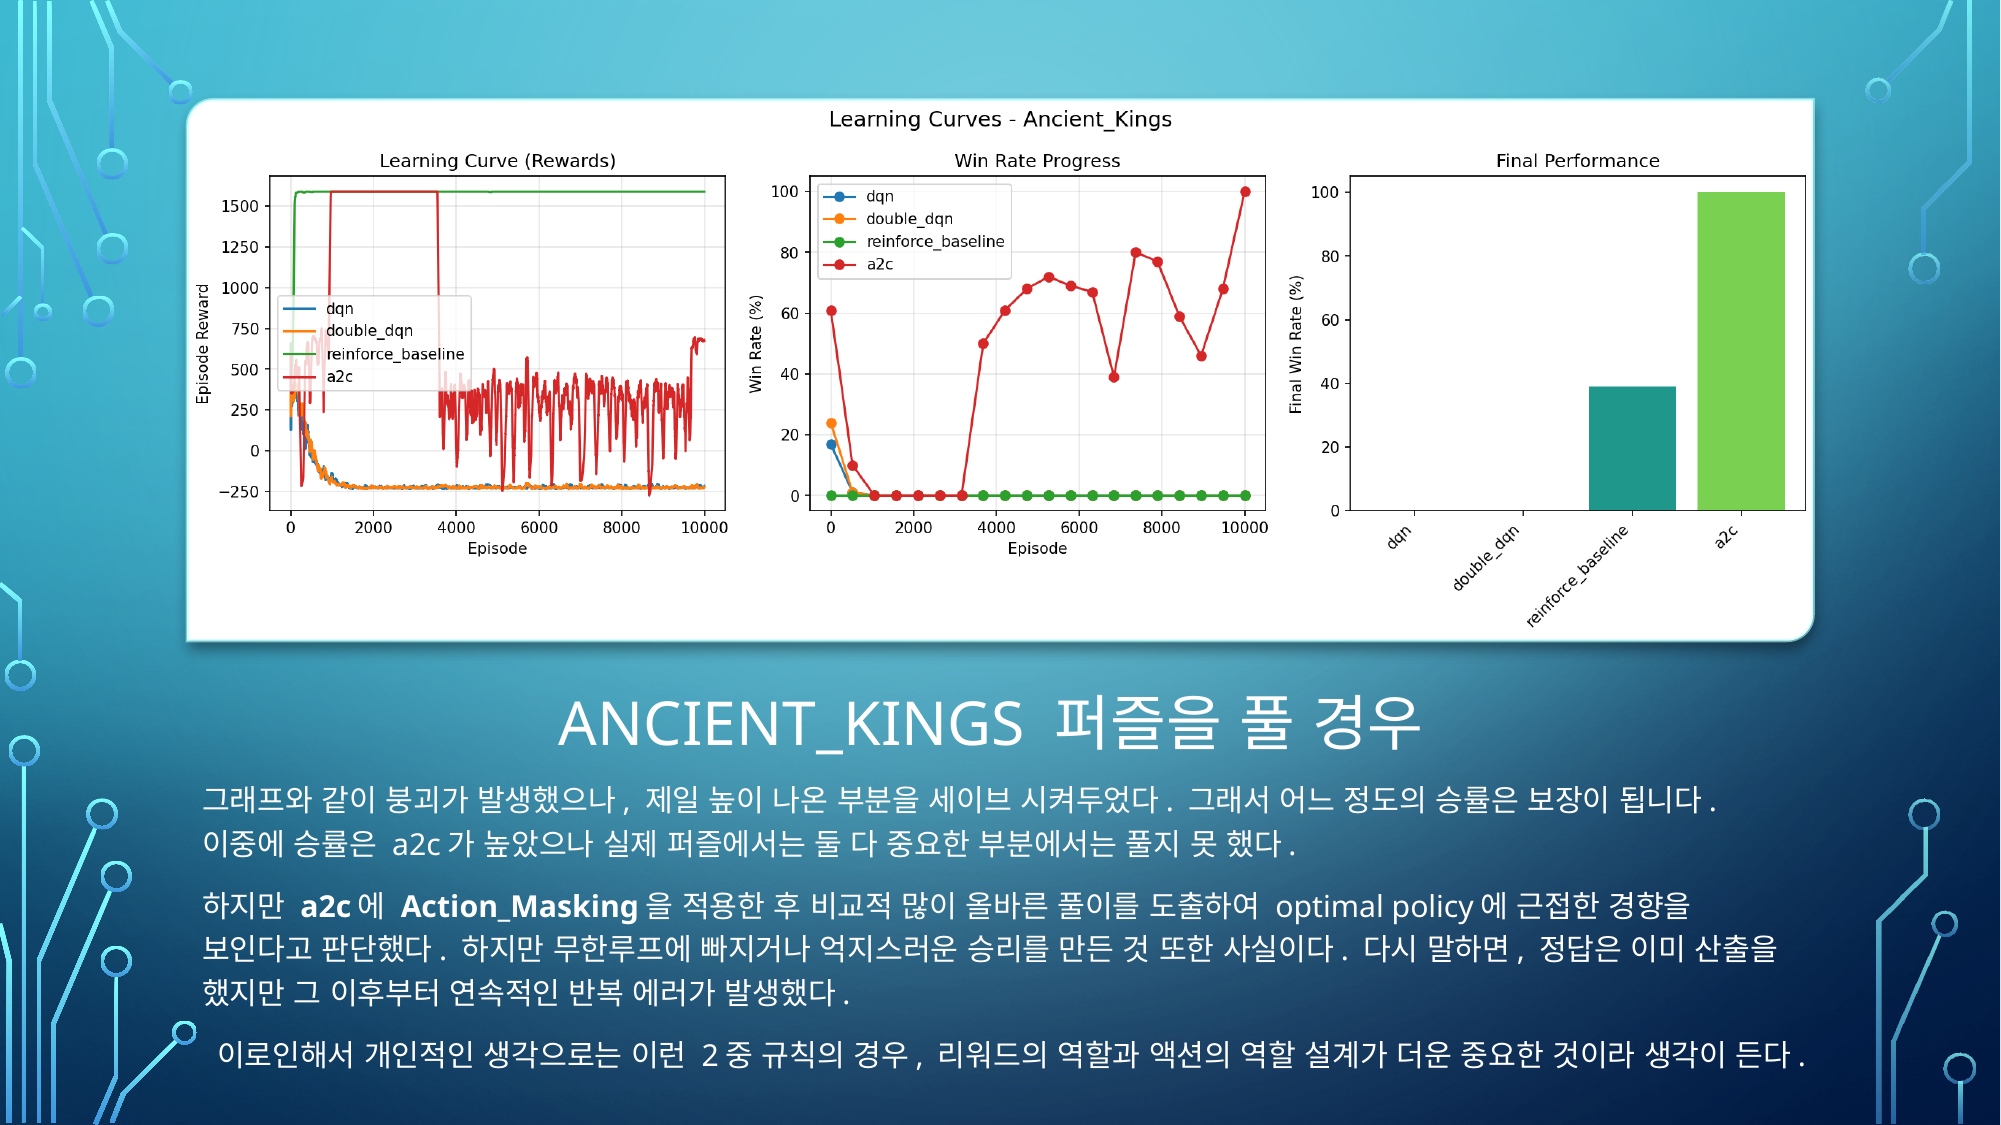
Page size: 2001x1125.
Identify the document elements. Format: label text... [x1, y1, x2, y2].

picture [186, 99, 1814, 641]
list 그래프와 같이 붕괴가 발생했으나, 제일 높이 나온 부분을 세이브 시켜두었다. 그래서 어느 정도의 승률은 보장이 됩니다. 이중에 승률은 a2c가 높았으나 실제 퍼즐에서는 둘 다 중요한 부분에서는 풀지 못 했다. 하지만 a2c에 Action_Masking을 적용한 후 비교적 많이 올바른 풀이를 도출하여 optimal policy에 근접한 경향을 보인다고 판단했다. 하지만 무한루프에 빠지거나 억지스러운 승리를 만든 것 또한 사실이다. 다시 말하면, 정답은 이미 산출을 했지만 그 이후부터 연속적인 반복 에러가 발생했다. 이로인해서 개인적인 생각으로는 이런 2중 규칙의 경우, 리워드의 역할과 액션의 역할 설계가 더운 중요한 것이라 생각이 든다. [187, 766, 1813, 1088]
title Ancient_Kings 퍼즐을 풀 경우 [187, 685, 1814, 767]
